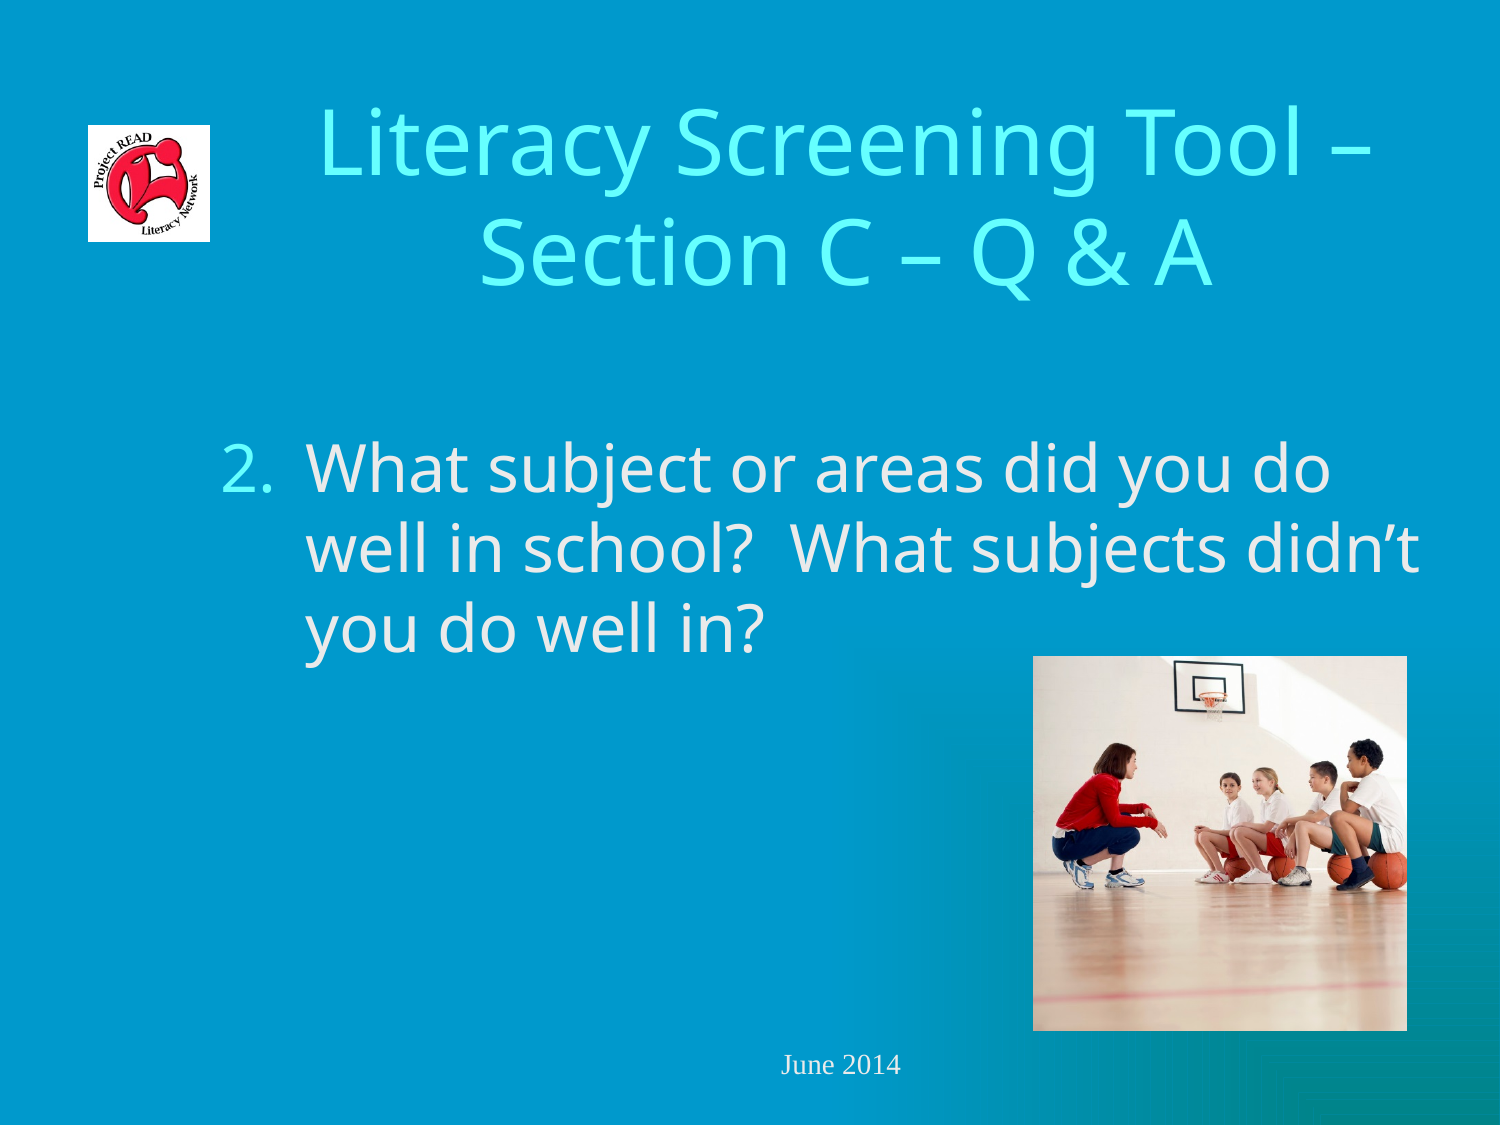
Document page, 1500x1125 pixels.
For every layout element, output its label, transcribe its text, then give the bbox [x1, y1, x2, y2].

list What subject or areas did you do well in school? What subjects didn’t you do well in? [205, 324, 1481, 1000]
title Literacy Screening Tool – Section C – Q & A [208, 99, 1484, 288]
picture [1010, 288, 1028, 300]
picture [1032, 657, 1408, 1031]
picture [89, 126, 209, 241]
footer June 2014 [603, 1025, 1079, 1100]
